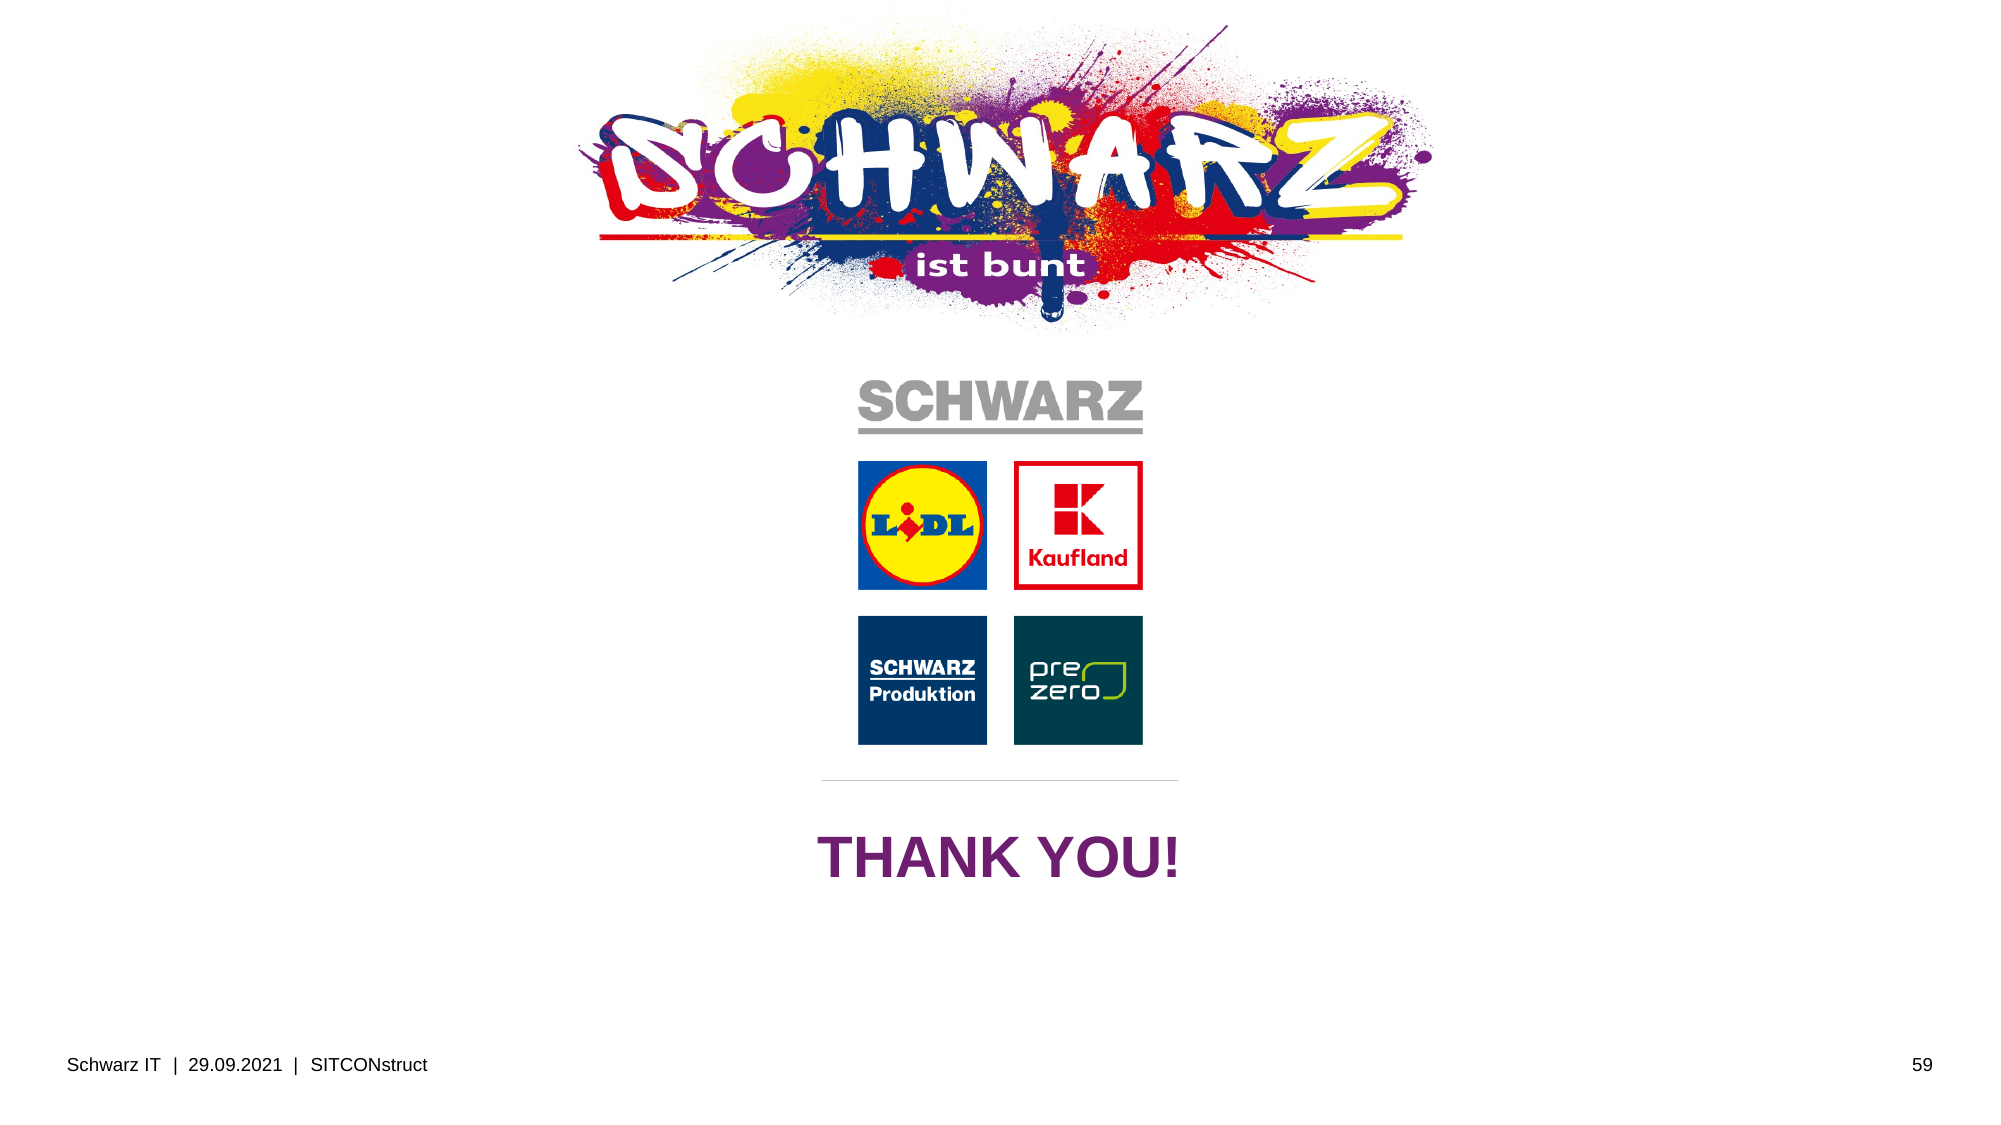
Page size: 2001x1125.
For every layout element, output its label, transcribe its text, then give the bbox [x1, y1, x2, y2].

slide_number 59 [1873, 1046, 1933, 1083]
picture [528, 0, 1472, 781]
footer SITCONstruct [310, 1046, 1863, 1082]
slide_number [173, 1046, 299, 1083]
text_box THANK YOU! [78, 739, 1922, 977]
